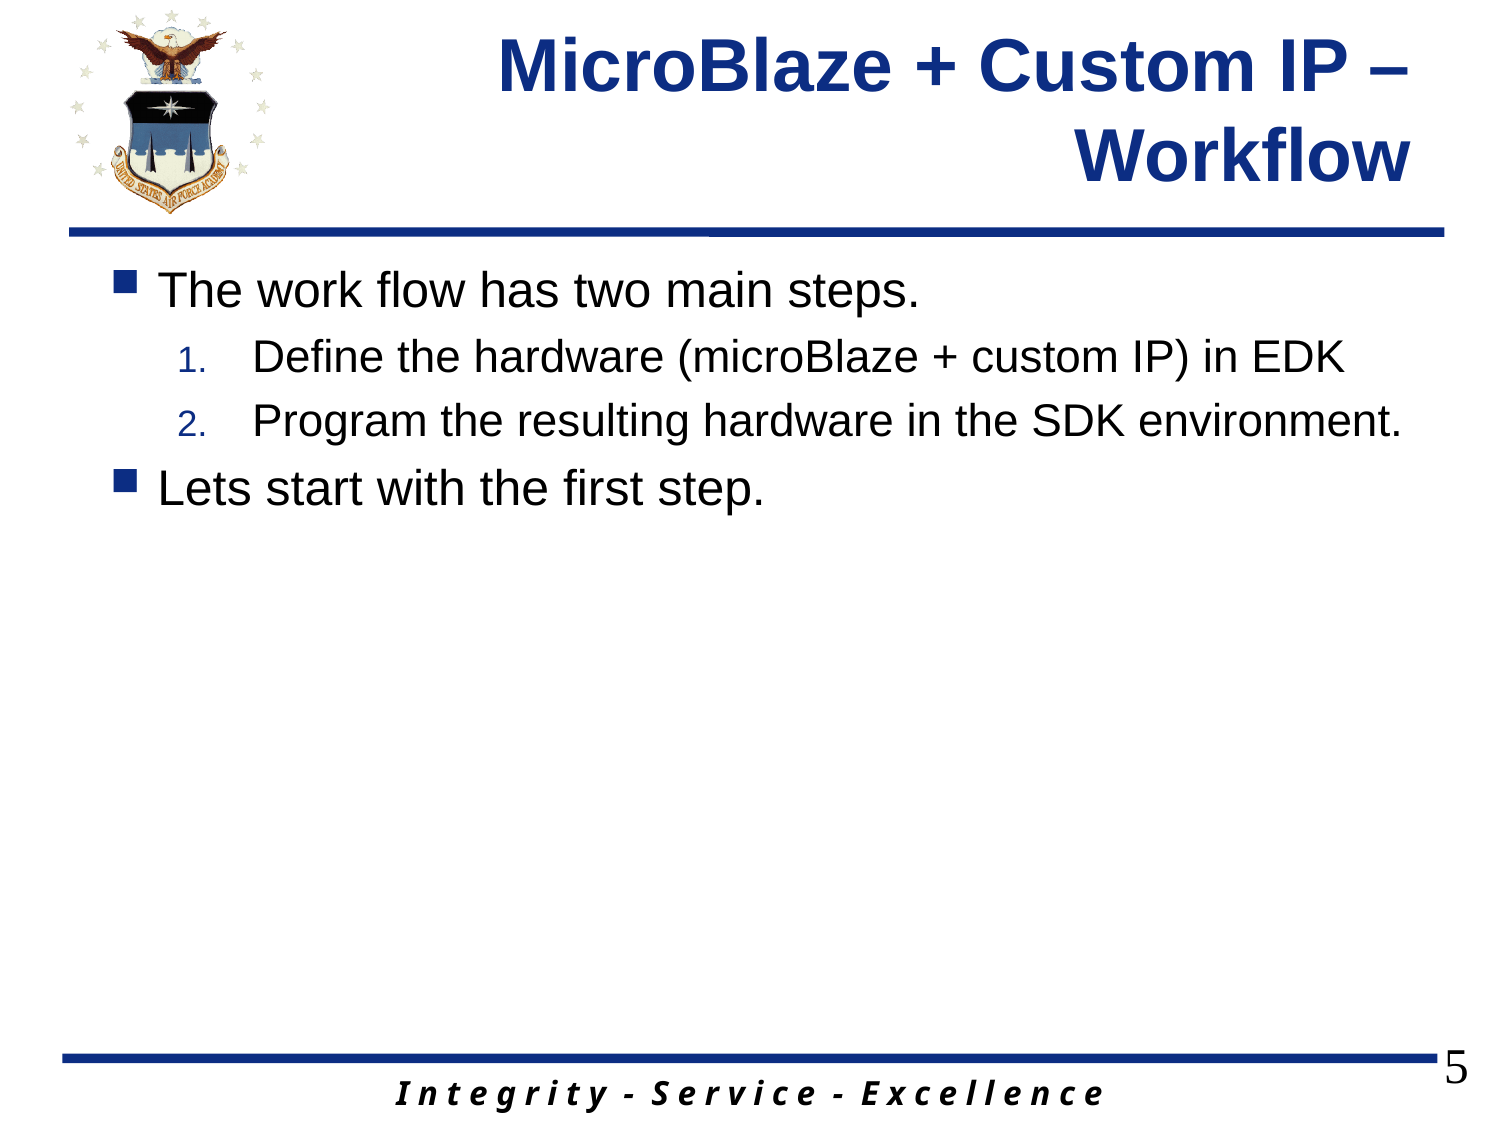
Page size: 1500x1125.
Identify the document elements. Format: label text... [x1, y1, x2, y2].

list The work flow has two main steps. Define the hardware (microBlaze + custom IP) in EDK Program the resulting hardware in the SDK environment. Lets start with the first step. [95, 249, 1430, 960]
title MicroBlaze + Custom IP – Workflow [313, 12, 1427, 201]
picture [63, 0, 275, 222]
slide_number 5 [1133, 1025, 1484, 1105]
